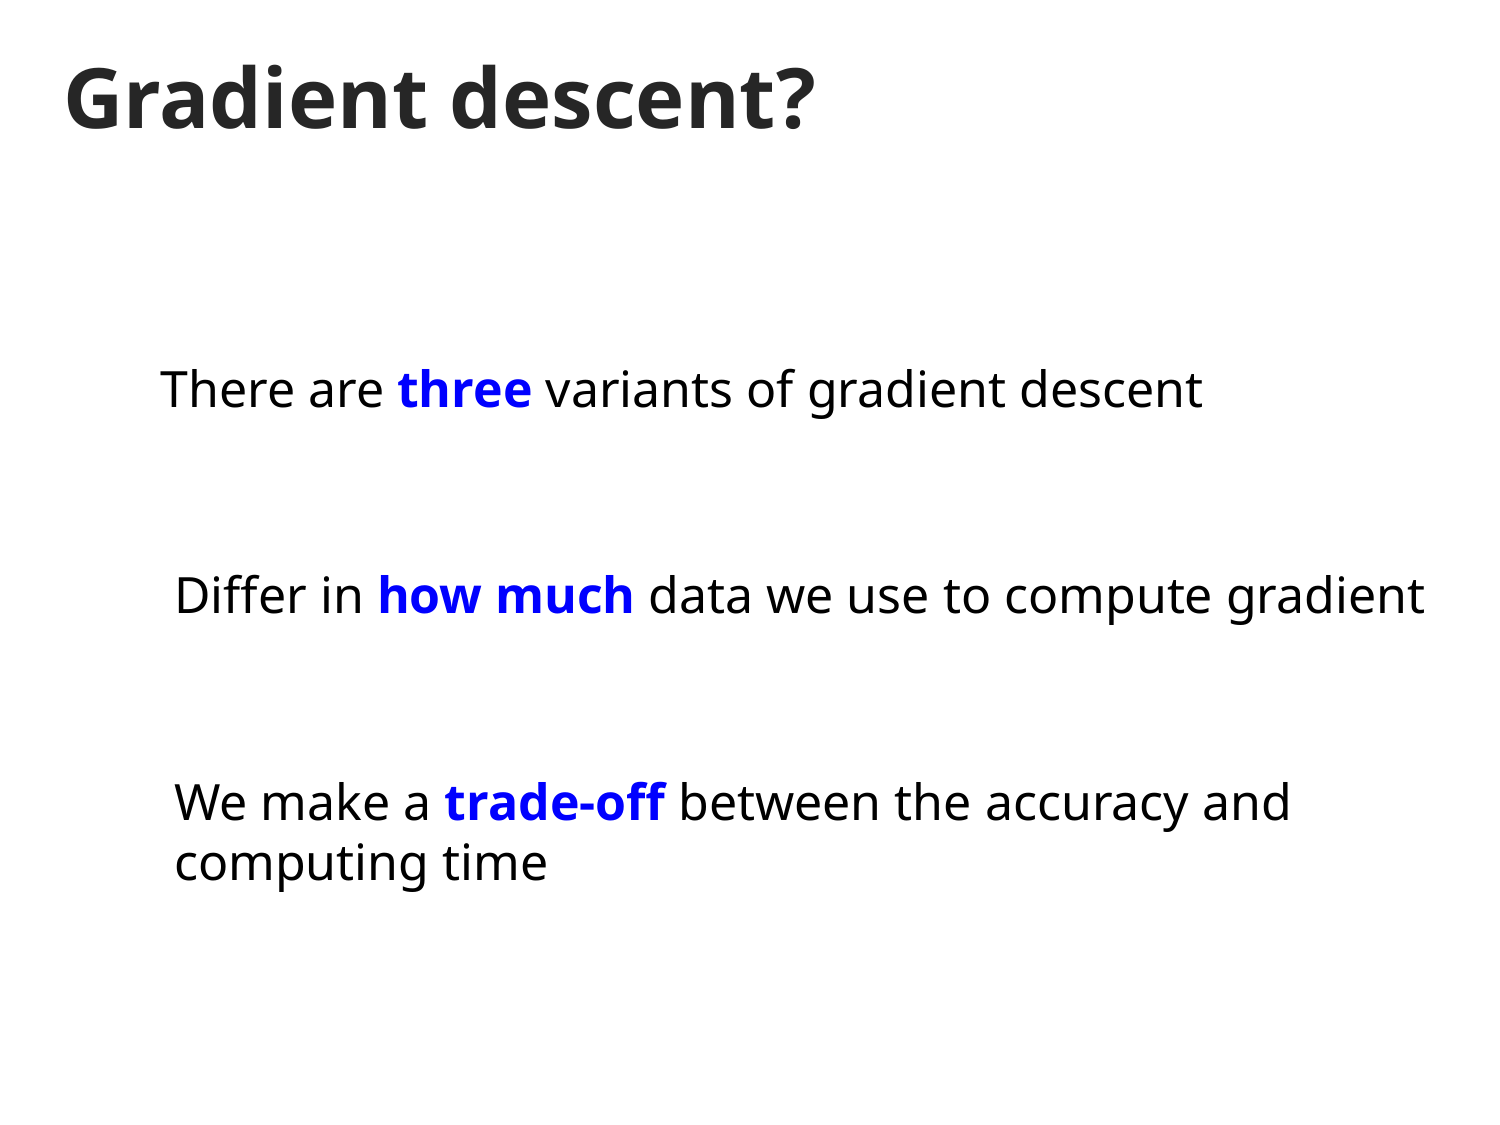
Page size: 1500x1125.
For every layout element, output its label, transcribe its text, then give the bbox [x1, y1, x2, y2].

title Gradient descent? [48, 41, 1456, 149]
text_box Differ in how much data we use to compute gradient [159, 556, 1458, 632]
text_box We make a trade-off between the accuracy and computing time [159, 763, 1458, 898]
text_box There are three variants of gradient descent [145, 349, 1232, 425]
